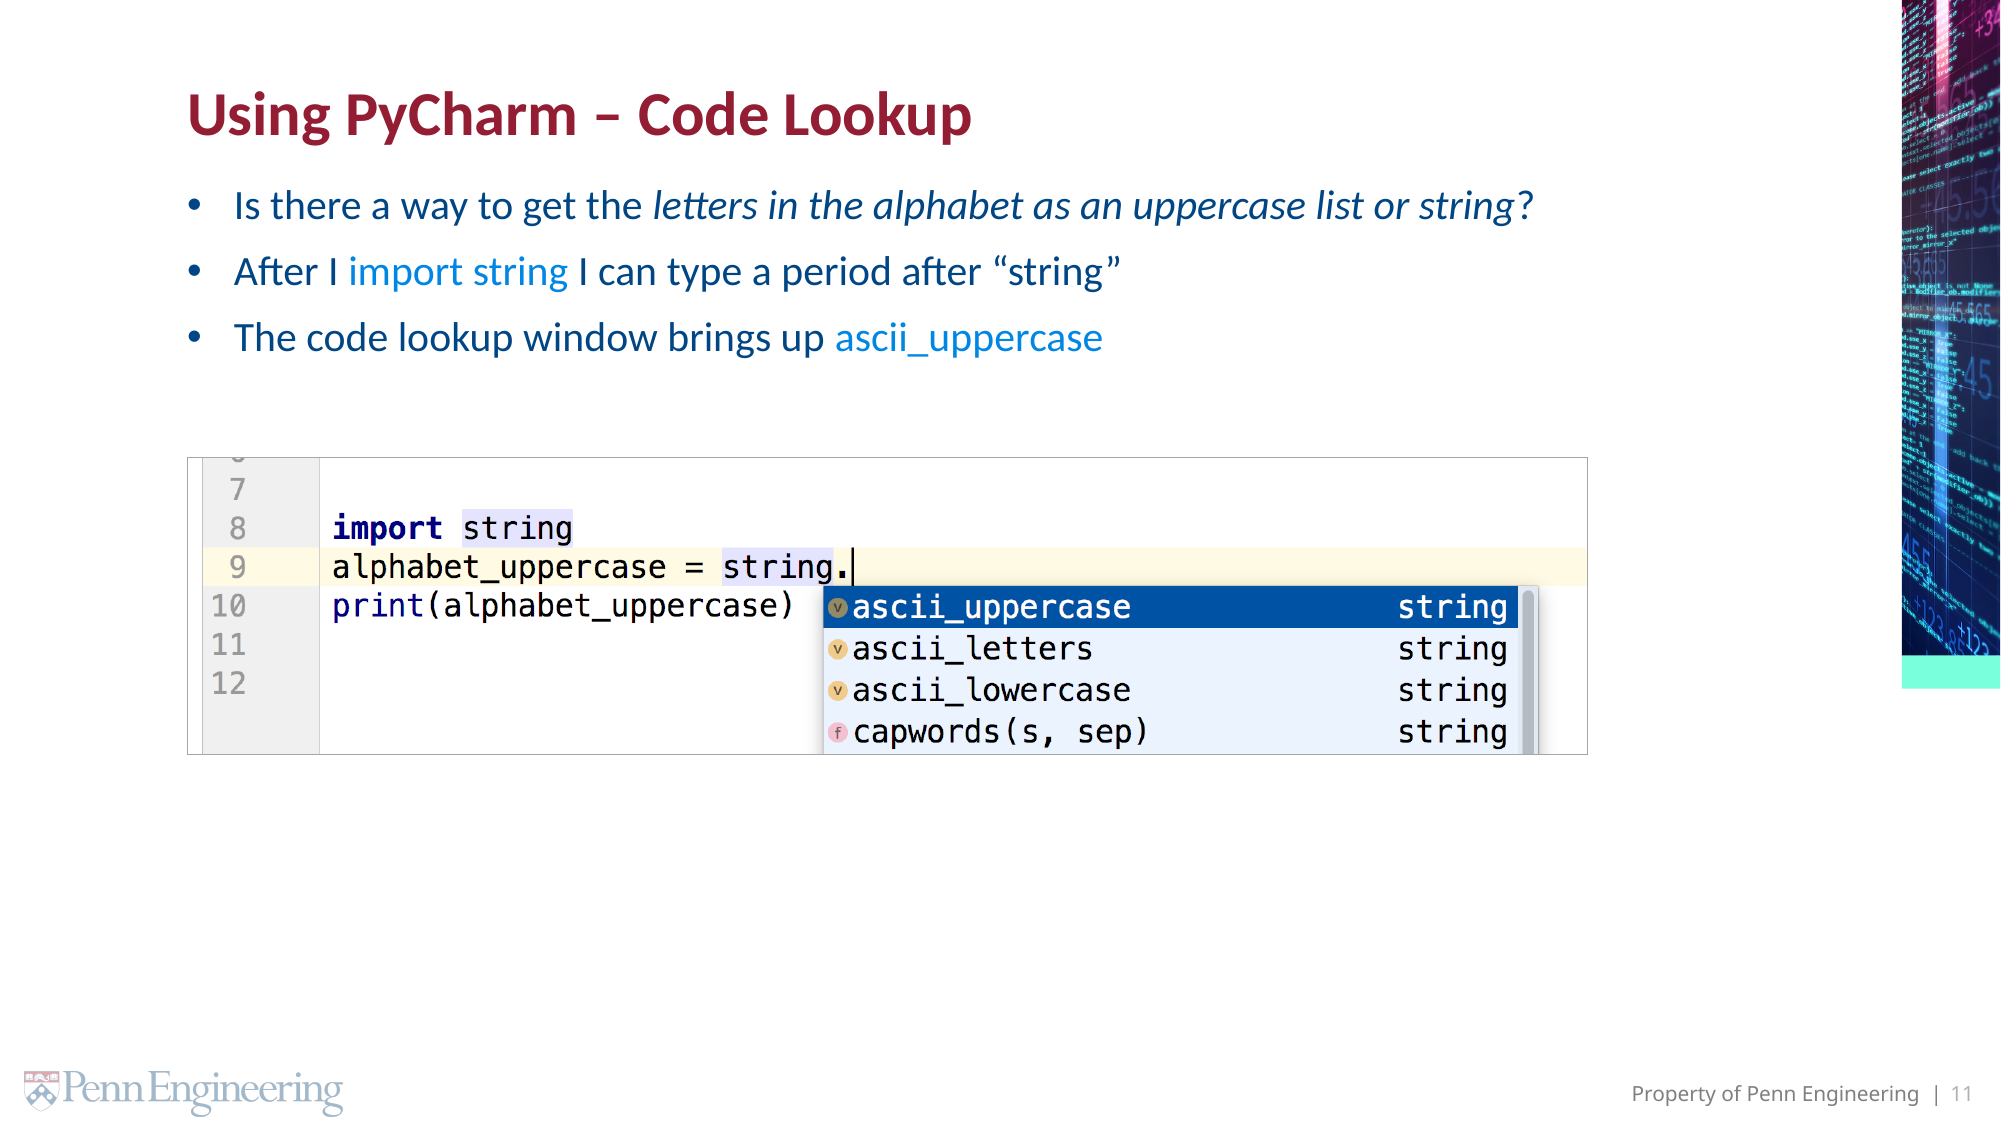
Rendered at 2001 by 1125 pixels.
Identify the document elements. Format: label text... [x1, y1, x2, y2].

picture [187, 457, 1588, 755]
list Is there a way to get the letters in the alphabet as an uppercase list or string? After I import string I can type a period after “string” The code lookup window brings up ascii_uppercase [187, 184, 1871, 868]
title Using PyCharm – Code Lookup [187, 54, 1871, 176]
picture [1901, 0, 2001, 655]
slide_number 11 [1935, 1065, 2000, 1125]
